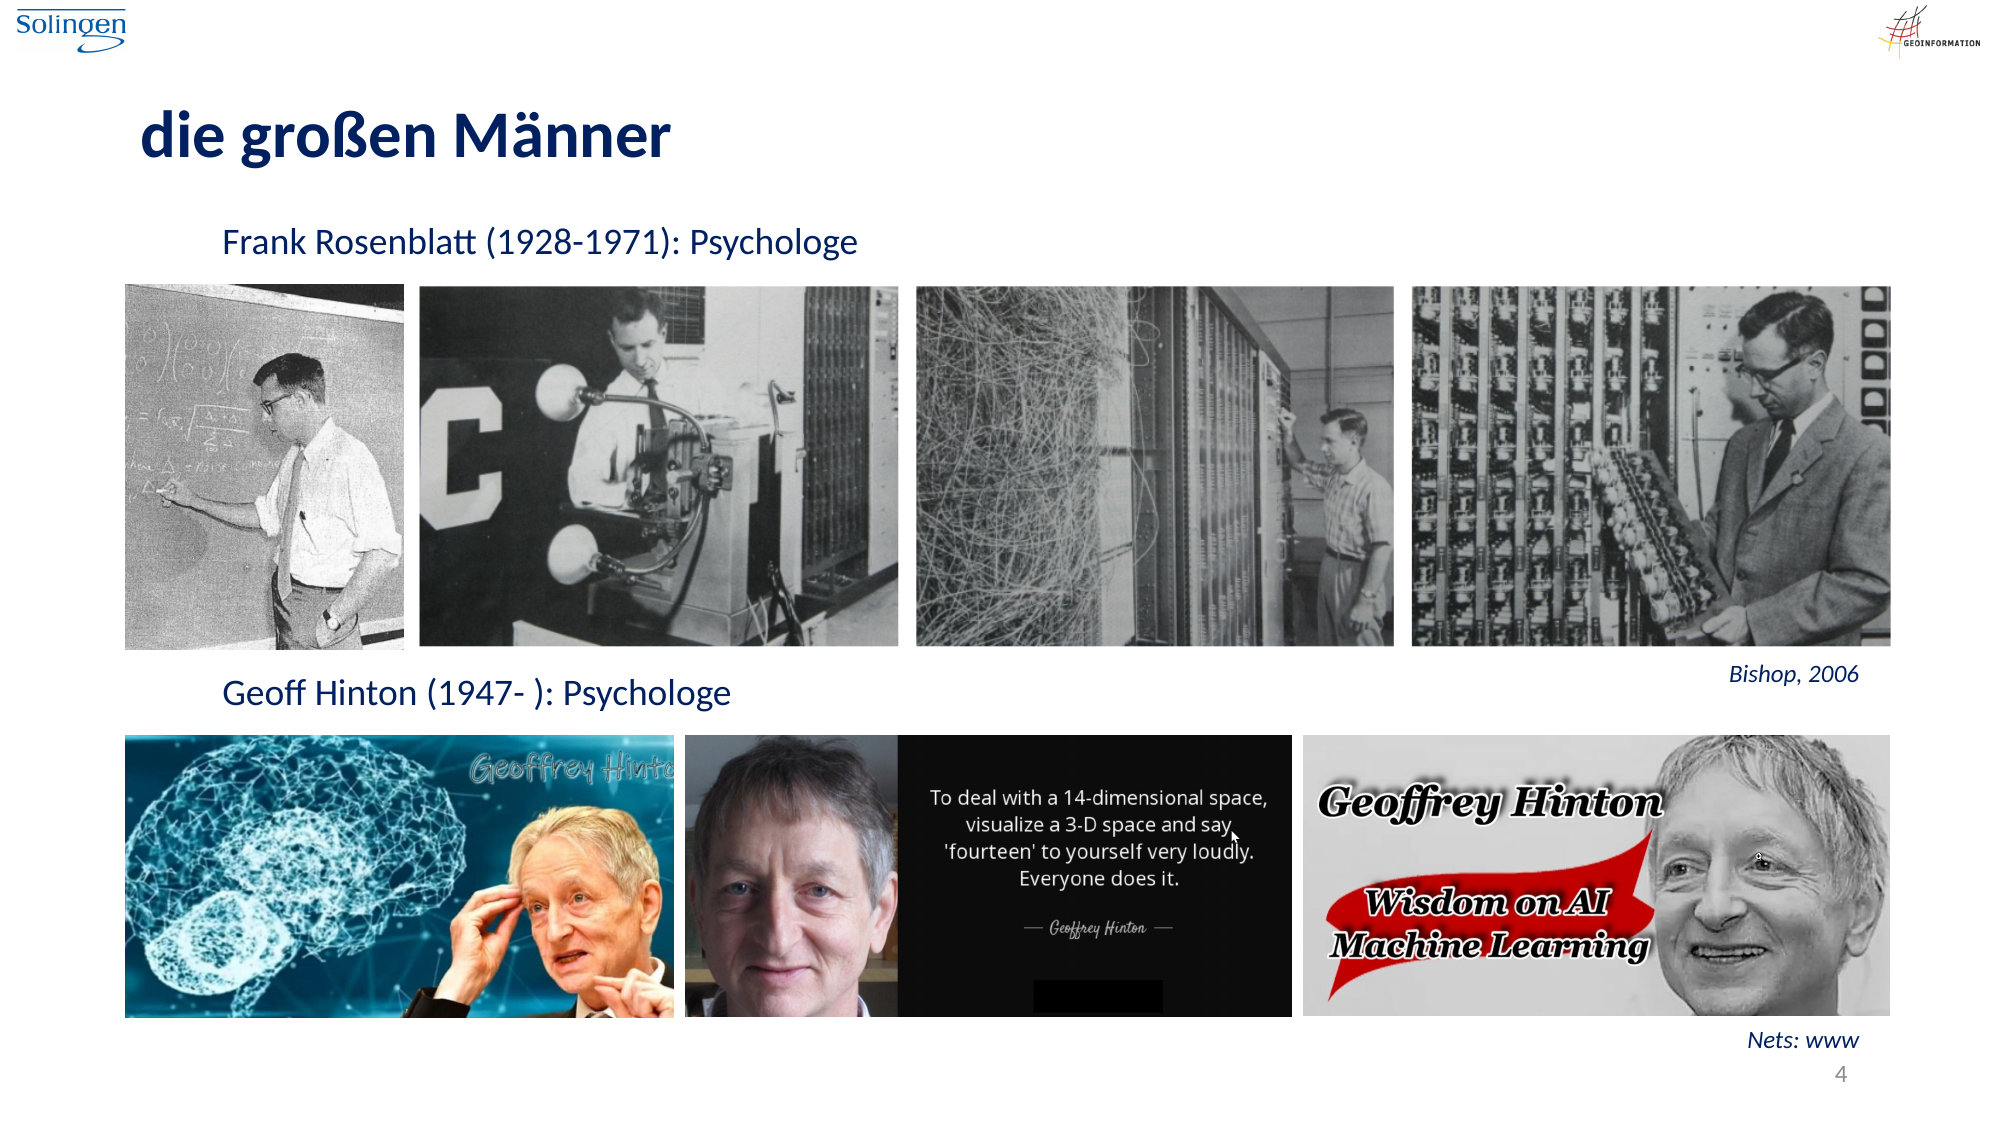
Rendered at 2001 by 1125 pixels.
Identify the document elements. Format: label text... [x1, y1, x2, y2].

picture [1878, 5, 1980, 59]
picture [17, 9, 126, 53]
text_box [125, 284, 1898, 696]
slide_number 4 [1412, 1042, 1863, 1103]
text_box Geoff Hinton (1947- ): Psychologe [207, 696, 1208, 721]
text_box die großen Männer [125, 83, 969, 178]
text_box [125, 735, 1890, 1018]
text_box Nets: www [1732, 1016, 1930, 1062]
text_box Frank Rosenblatt (1928-1971): Psychologe [207, 209, 1208, 270]
